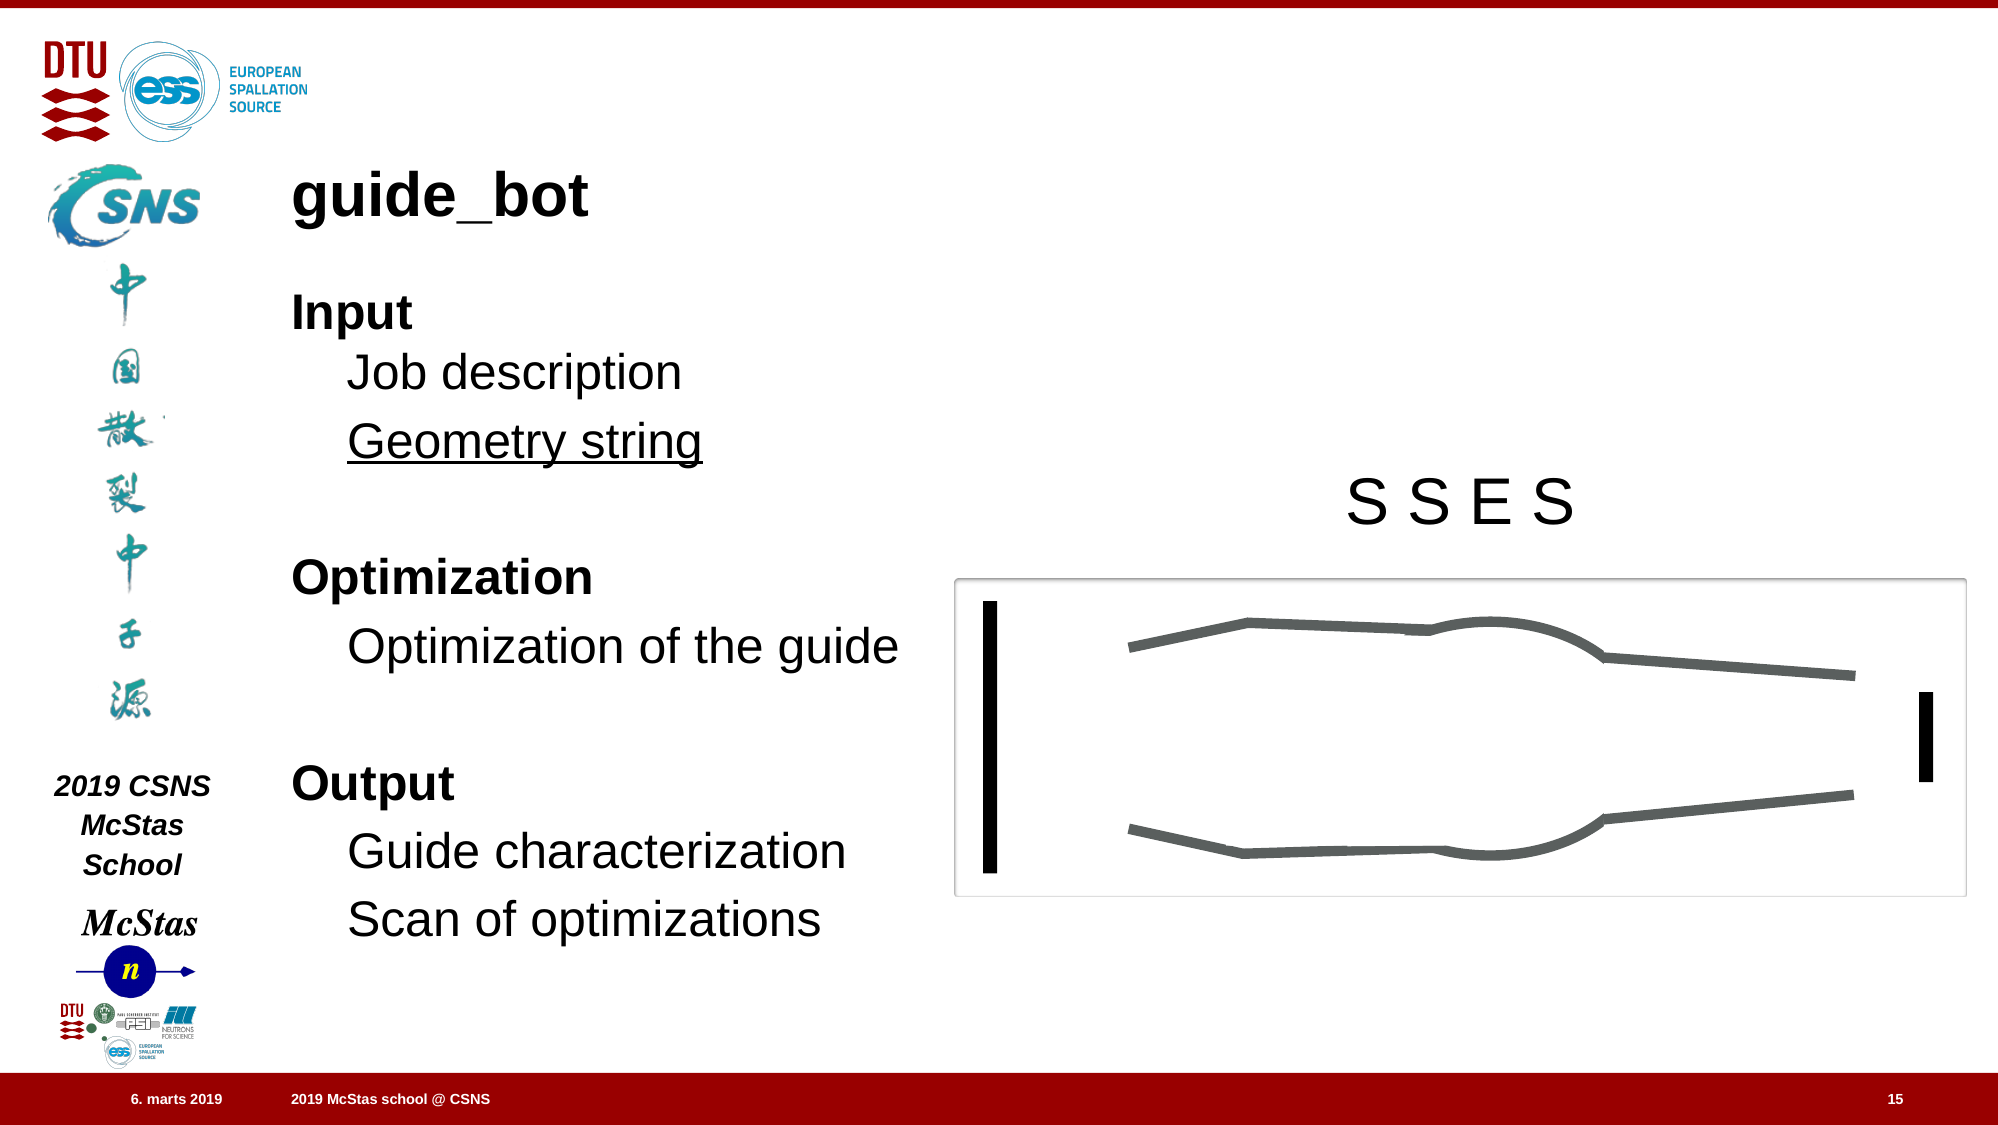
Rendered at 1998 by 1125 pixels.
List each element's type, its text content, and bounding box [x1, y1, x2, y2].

text_box S S E S [965, 454, 1957, 542]
picture [86, 1003, 197, 1069]
picture [116, 1013, 160, 1030]
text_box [954, 577, 1967, 897]
list Input Job description Geometry string Optimization Optimization of the guide Output Guide characterization Scan of optimizations [290, 279, 994, 1027]
picture [59, 908, 213, 999]
title guide_bot [290, 69, 1820, 230]
slide_number 15 [1886, 1088, 1909, 1110]
picture [48, 162, 209, 744]
picture [119, 41, 307, 142]
